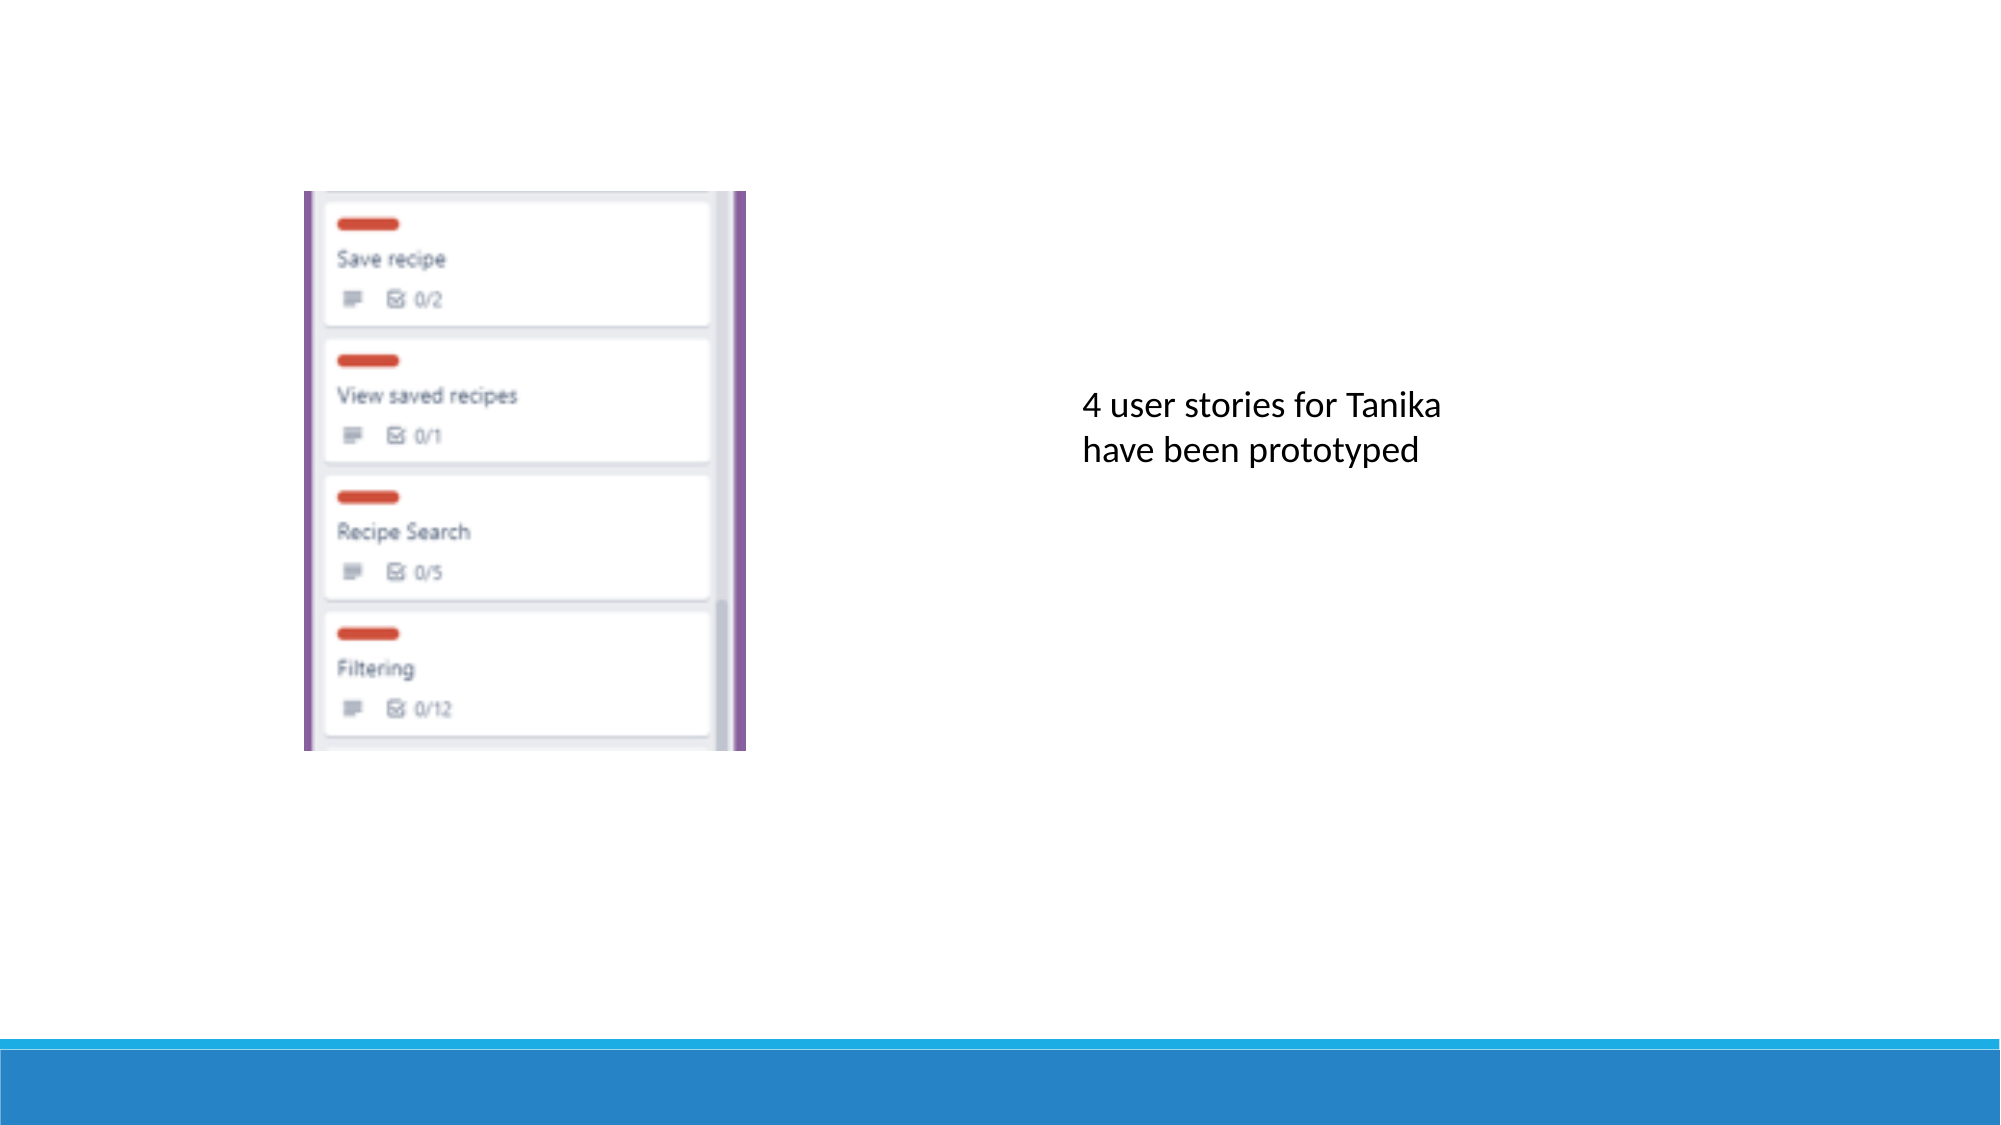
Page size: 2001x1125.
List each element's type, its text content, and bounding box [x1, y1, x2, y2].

picture [303, 190, 746, 752]
text_box 4 user stories for Tanika have been prototyped [1067, 372, 1530, 477]
